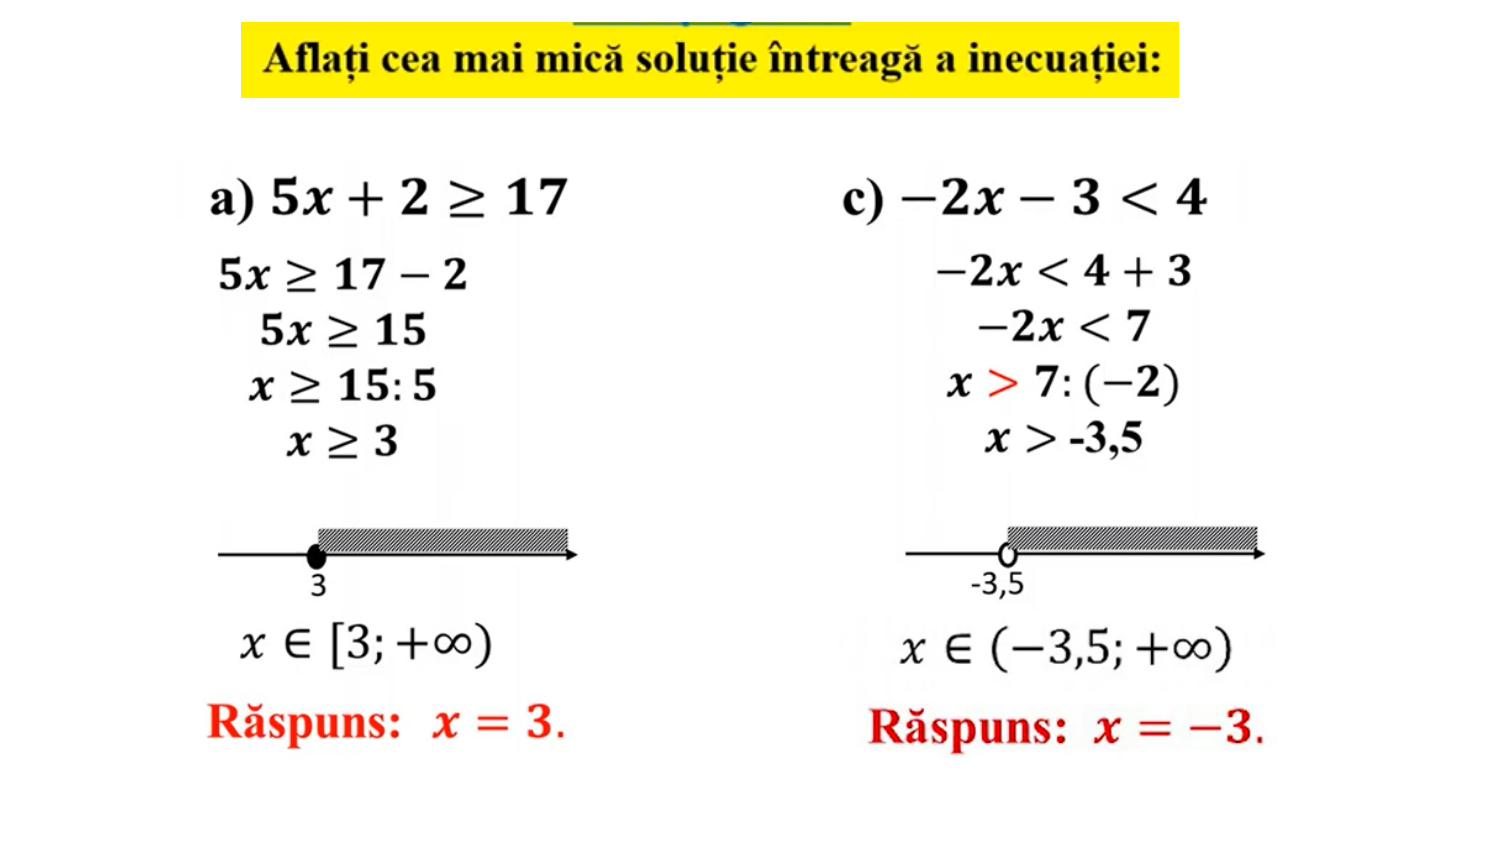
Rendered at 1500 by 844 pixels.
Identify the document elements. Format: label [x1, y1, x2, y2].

picture [160, 162, 1277, 758]
picture [241, 22, 1180, 99]
